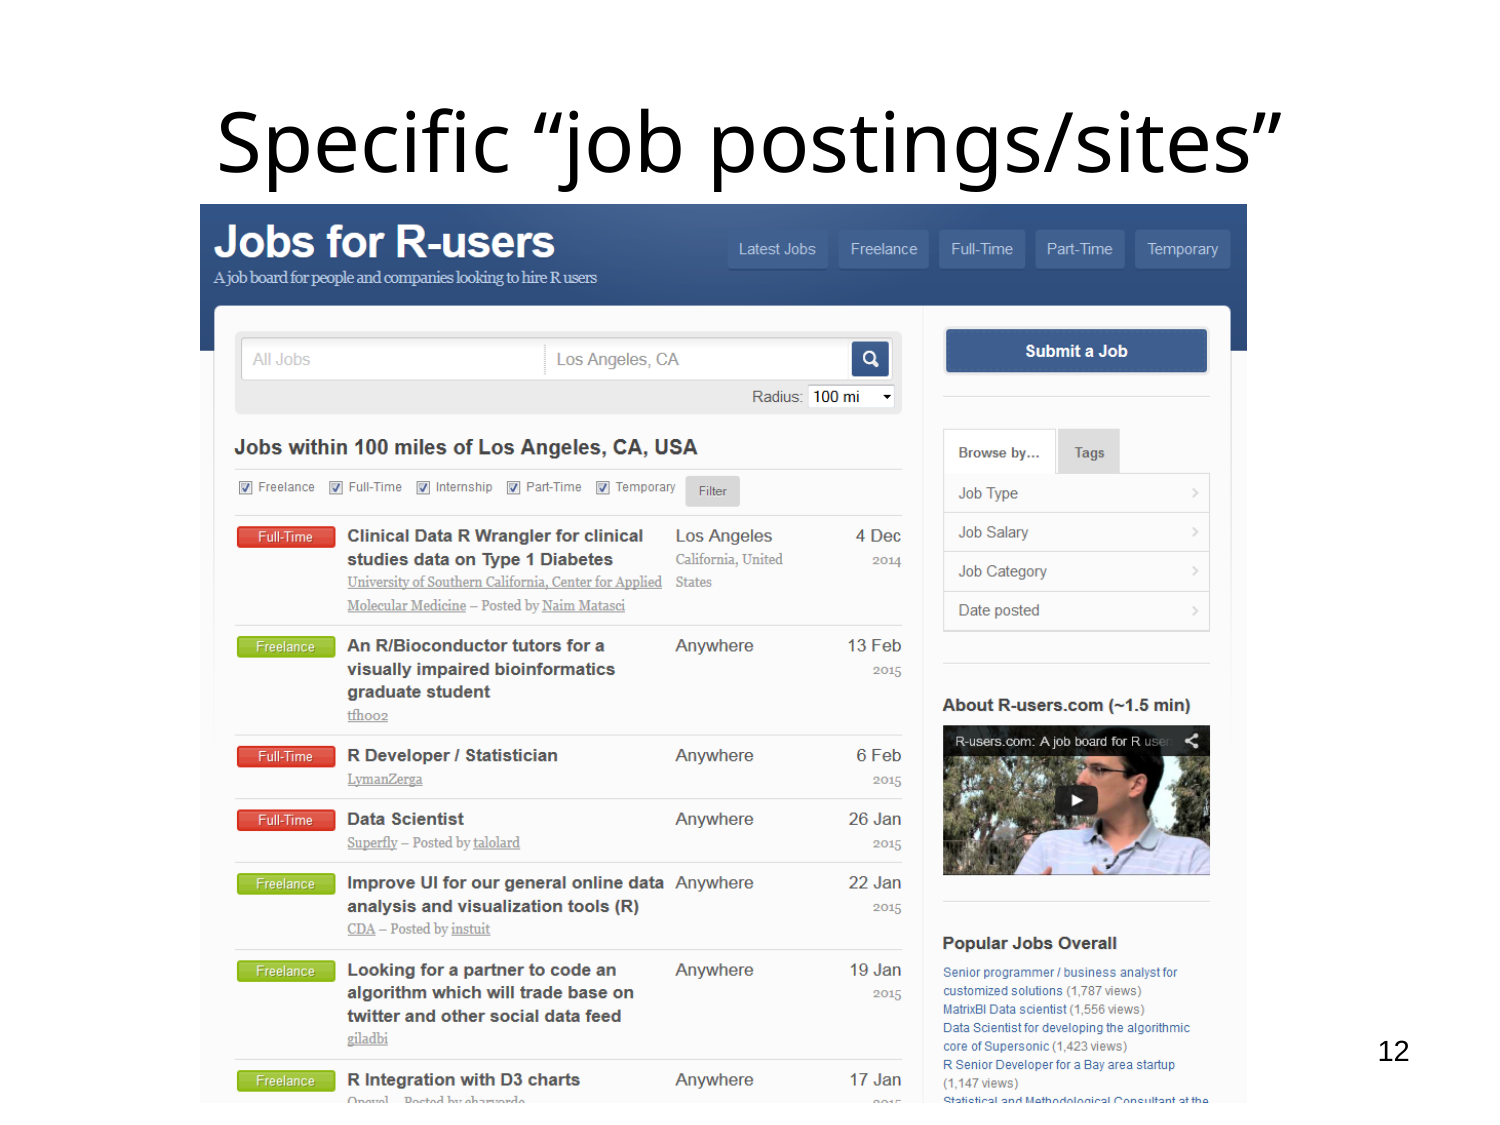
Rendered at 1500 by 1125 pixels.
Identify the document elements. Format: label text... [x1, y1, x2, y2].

title Specific “job postings/sites” [75, 45, 1425, 233]
picture [199, 203, 1247, 1103]
slide_number 12 [1250, 1024, 1425, 1103]
